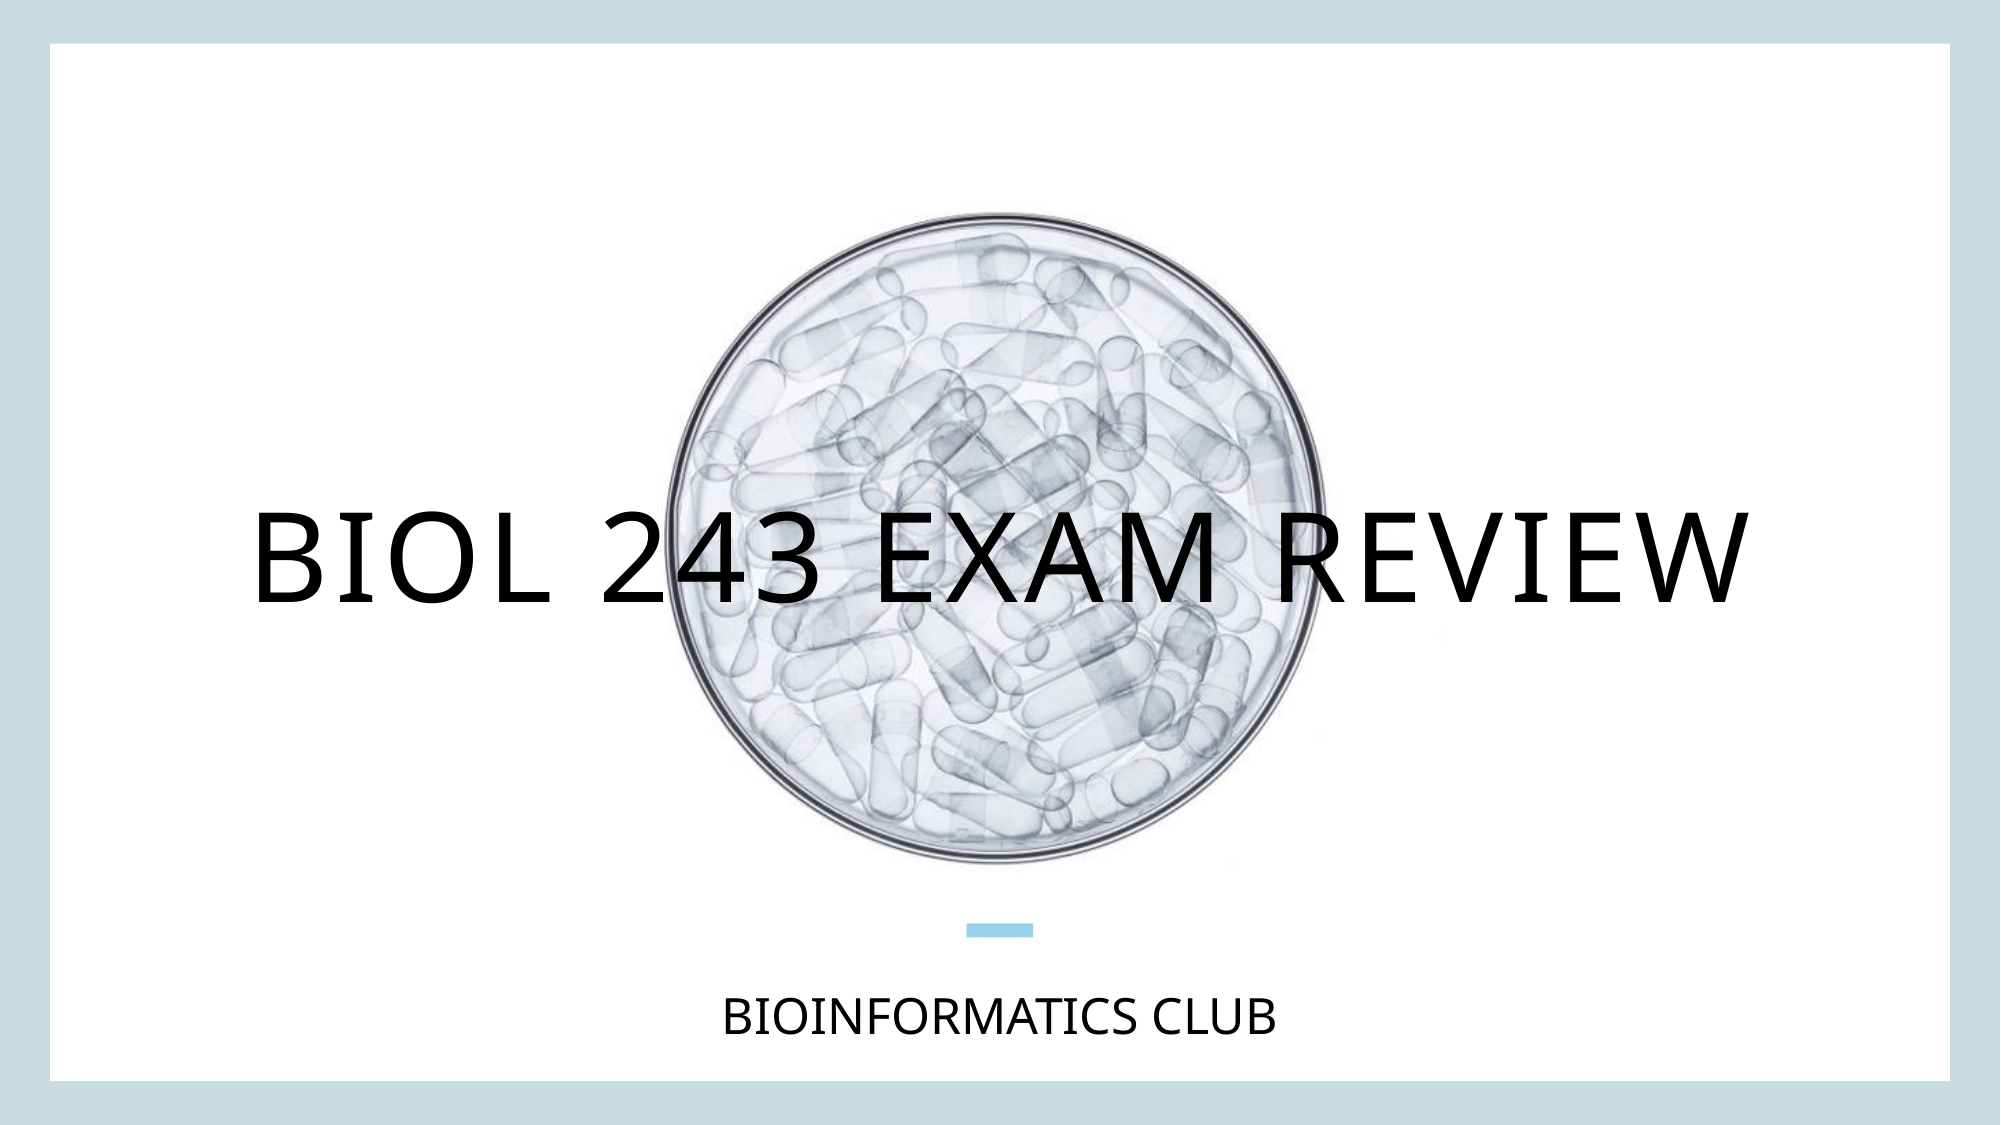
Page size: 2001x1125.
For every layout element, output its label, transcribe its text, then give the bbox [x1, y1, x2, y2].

picture [381, 124, 1619, 950]
title Biol 243 Exam Review [137, 510, 381, 615]
title Biol 243 Exam Review [1619, 510, 1863, 615]
subtitle Bioinformatics club [249, 991, 1750, 1050]
